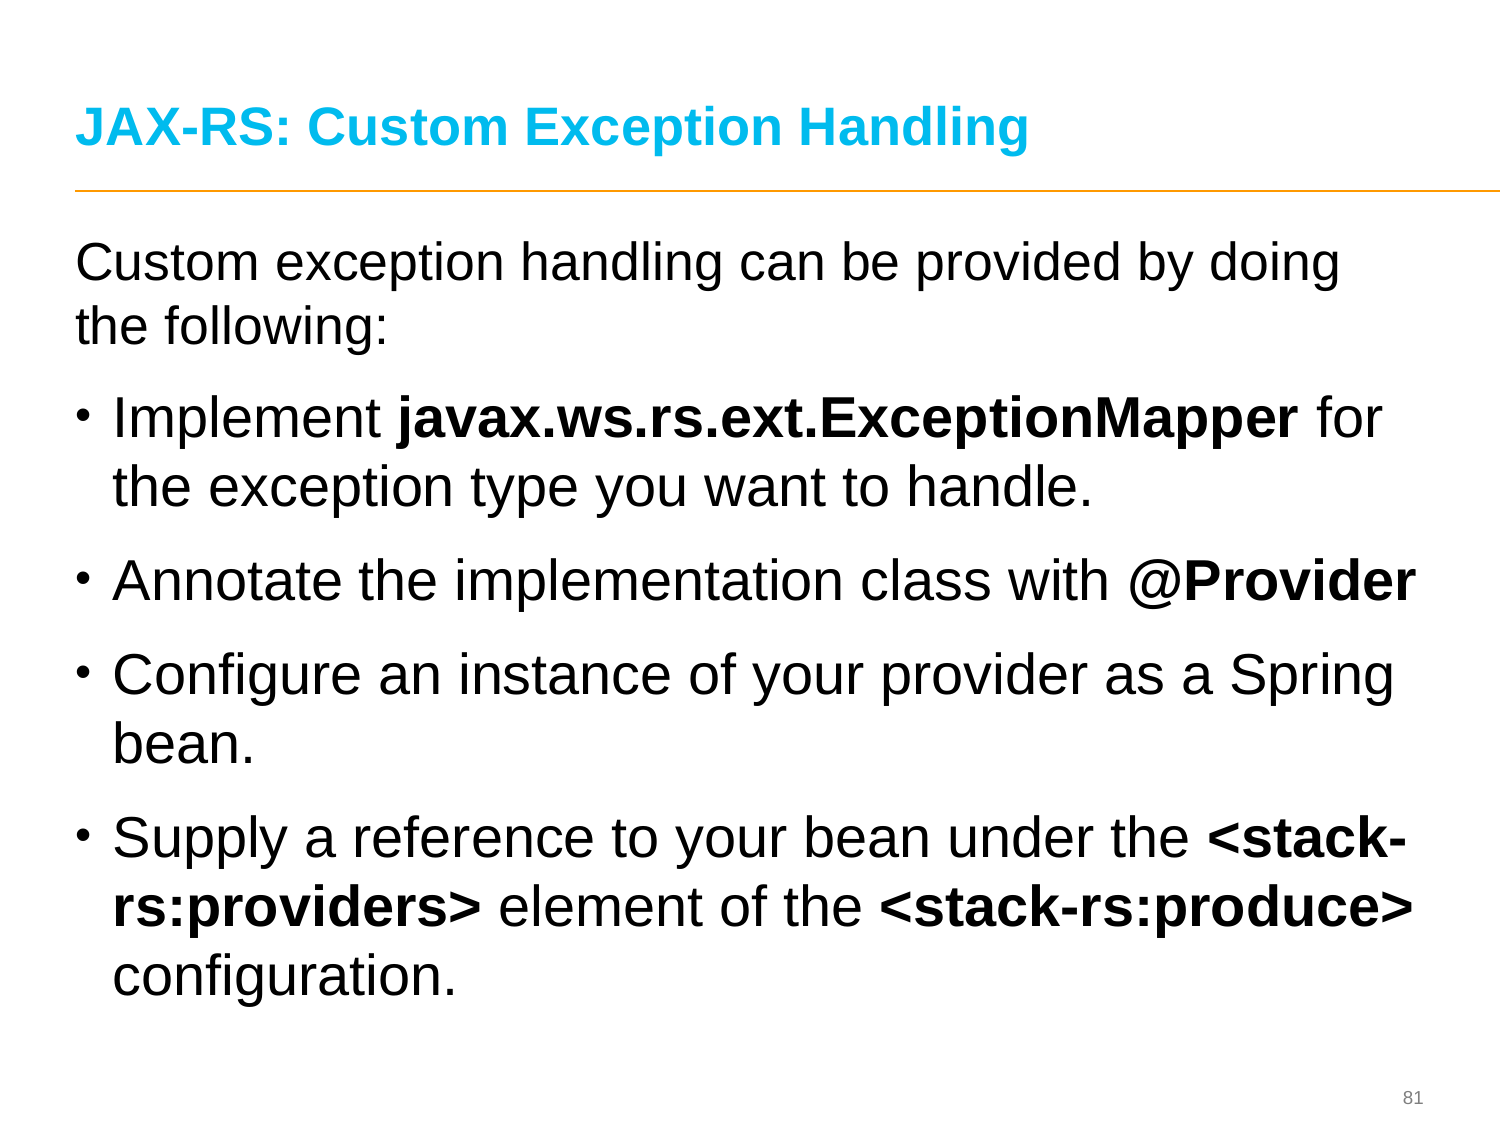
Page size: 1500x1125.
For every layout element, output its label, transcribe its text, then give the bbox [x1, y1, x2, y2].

list Custom exception handling can be provided by doing the following: Implement javax.ws.rs.ext.ExceptionMapper for the exception type you want to handle. Annotate the implementation class with @Provider Configure an instance of your provider as a Spring bean. Supply a reference to your bean under the <stack-rs:providers> element of the <stack-rs:produce> configuration. [75, 226, 1425, 1018]
title JAX-RS: Custom Exception Handling [75, 27, 1422, 157]
